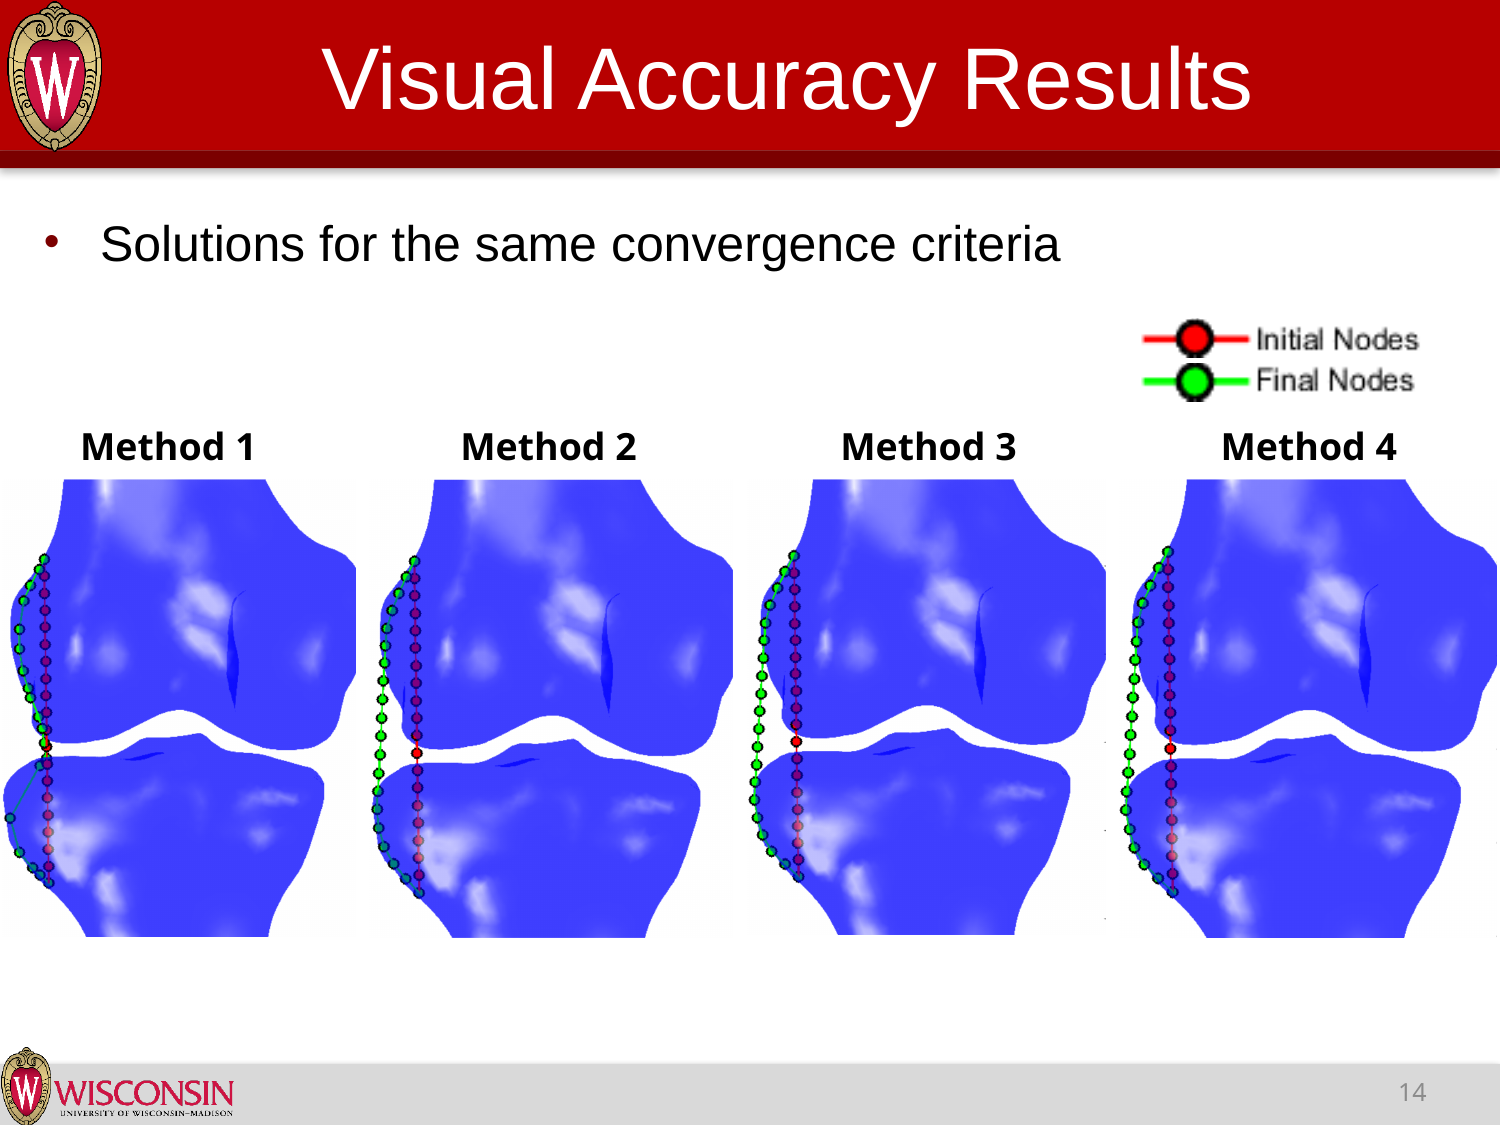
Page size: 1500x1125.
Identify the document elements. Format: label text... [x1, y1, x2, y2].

slide_number 14 [1091, 1063, 1442, 1124]
text_box Method 4 [1205, 415, 1413, 476]
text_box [1139, 318, 1426, 403]
picture [1, 1047, 234, 1125]
picture [7, 1, 102, 152]
text_box Method 1 [65, 415, 272, 476]
text_box Method 3 [825, 415, 1032, 476]
picture [0, 480, 1500, 938]
title Visual Accuracy Results [145, 21, 1430, 148]
text_box Method 2 [445, 415, 652, 476]
list Solutions for the same convergence criteria [43, 211, 1394, 369]
